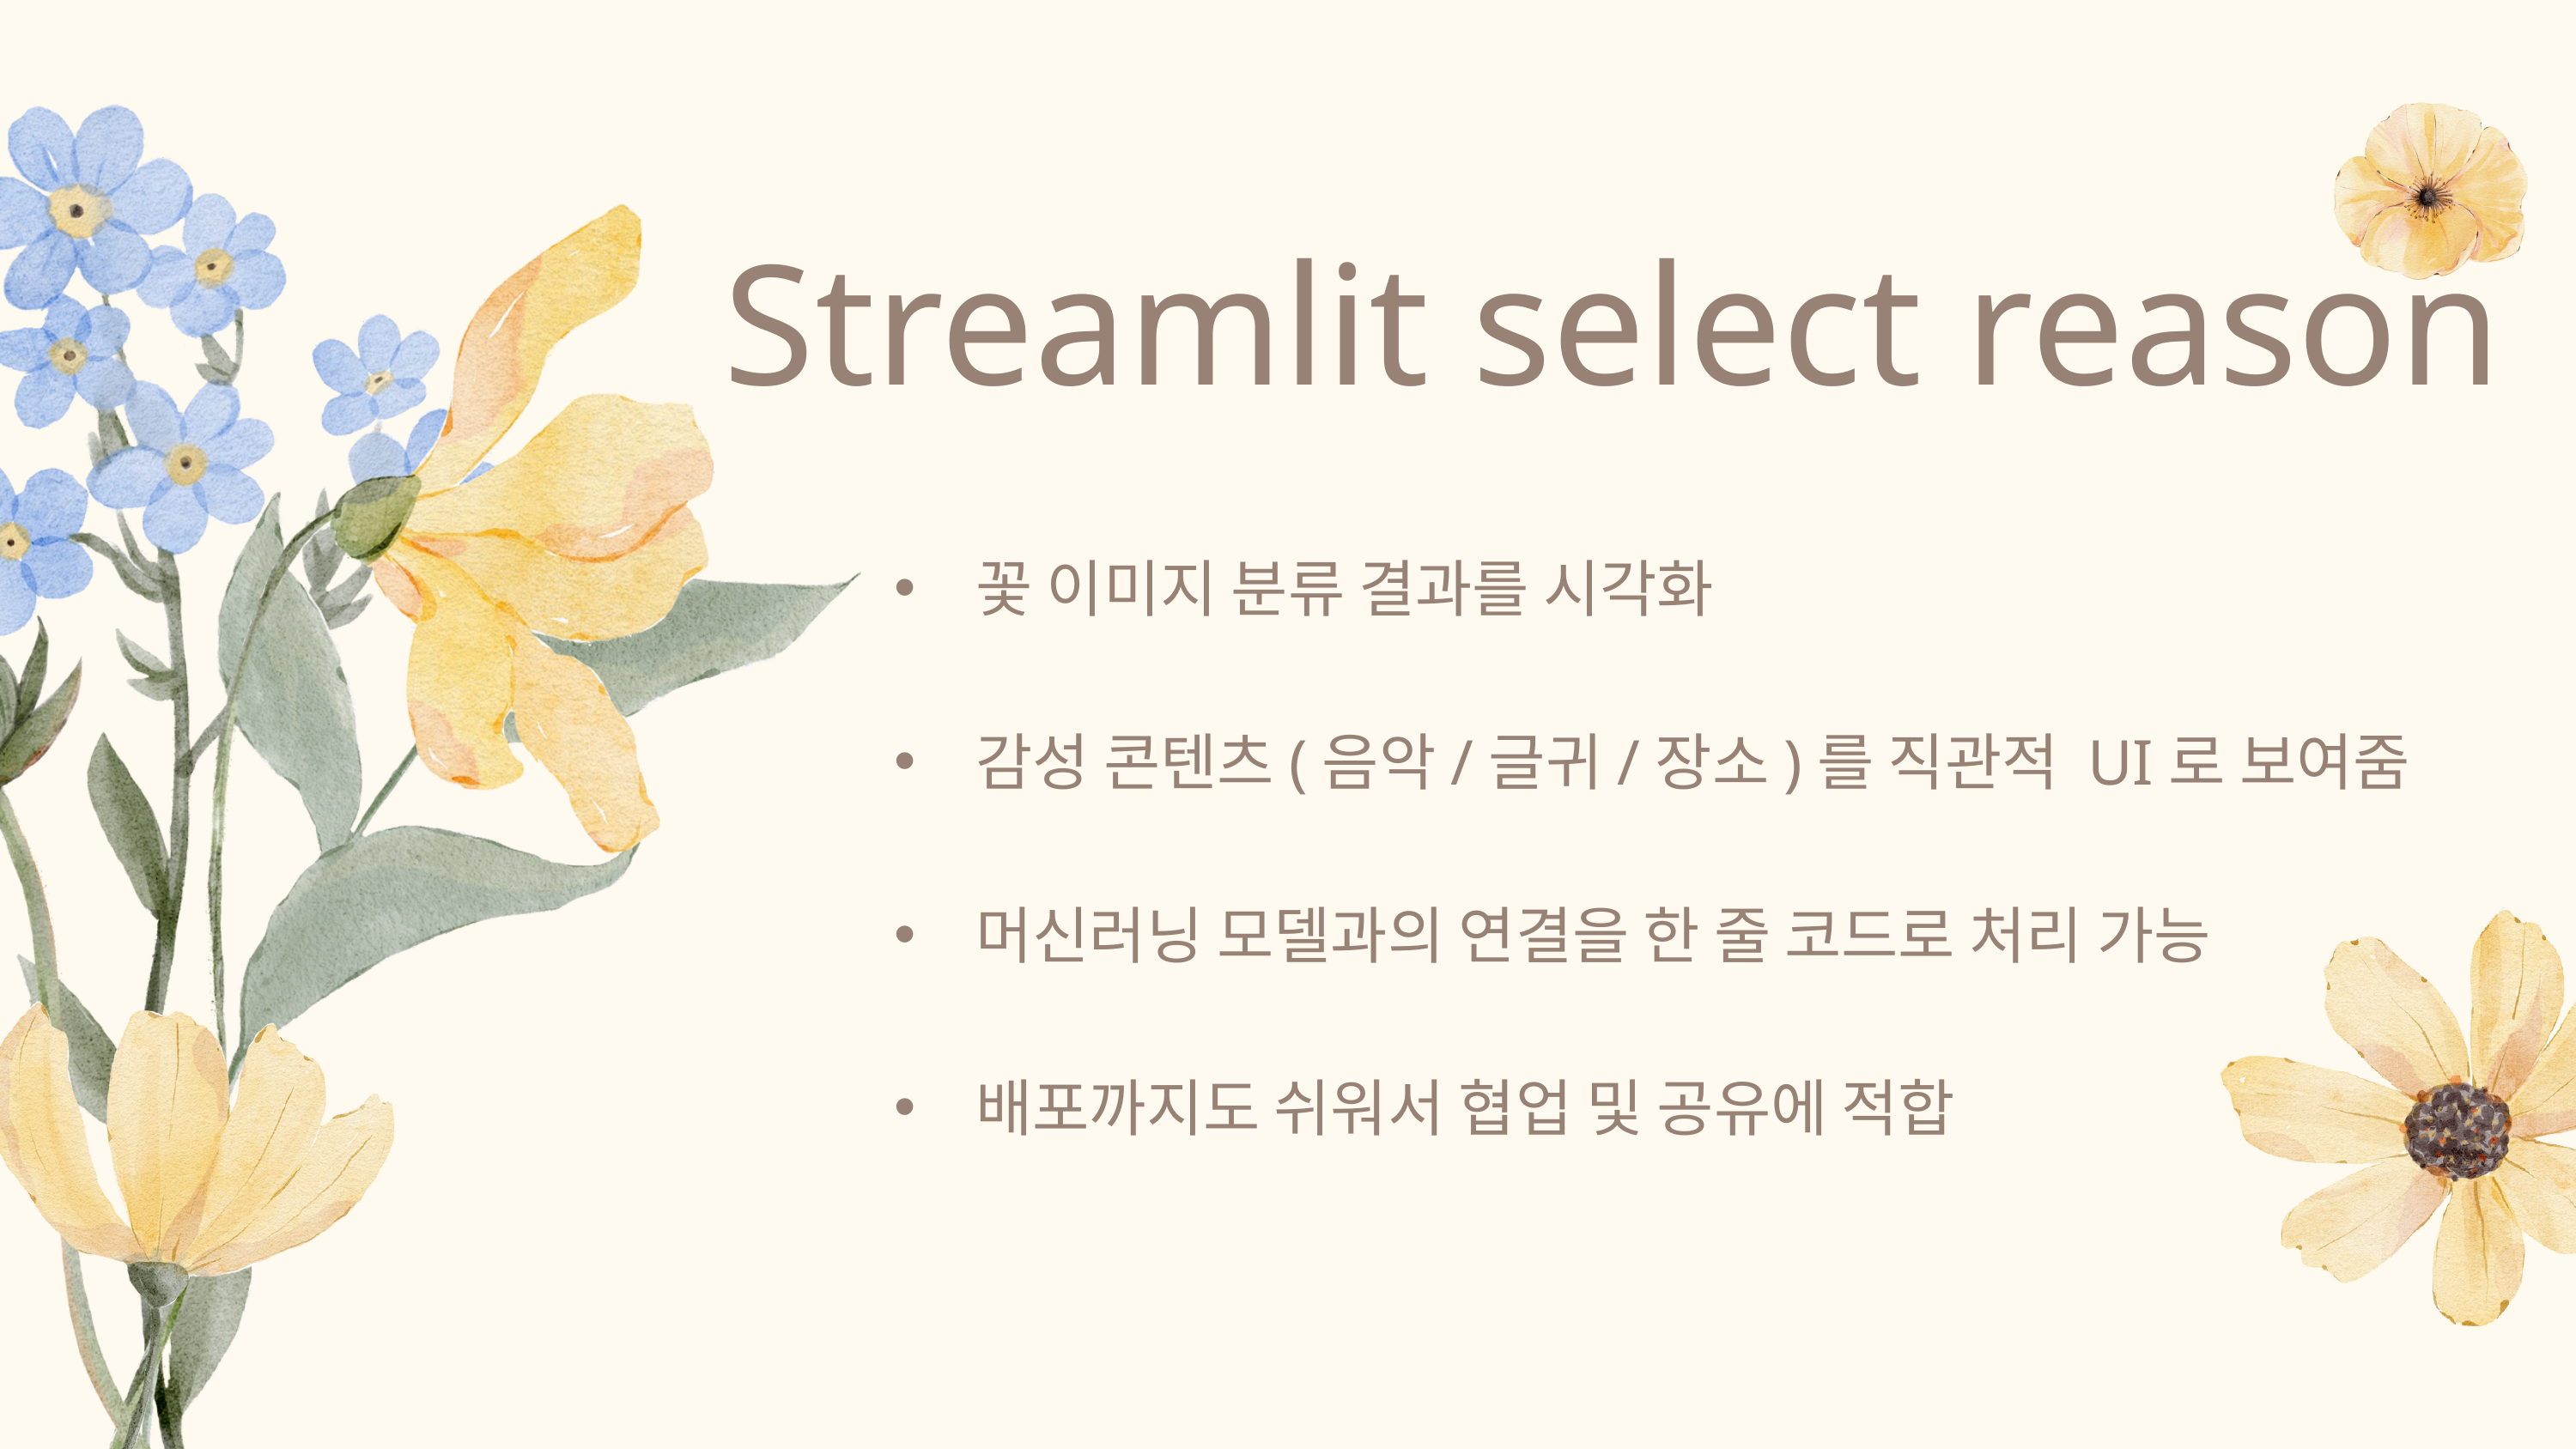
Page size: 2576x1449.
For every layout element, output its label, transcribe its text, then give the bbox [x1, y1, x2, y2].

text_box [2219, 907, 2576, 1326]
text_box 꽃 이미지 분류 결과를 시각화 감성 콘텐츠(음악/글귀/장소)를 직관적 UI로 보여줌 머신러닝 모델과의 연결을 한 줄 코드로 처리 가능 배포까지도 쉬워서 협업 및 공유에 적합 [862, 450, 2432, 1231]
text_box Streamlit select reason [862, 185, 2525, 419]
text_box [2334, 102, 2529, 280]
text_box [0, 1001, 395, 1449]
text_box [0, 102, 862, 1449]
